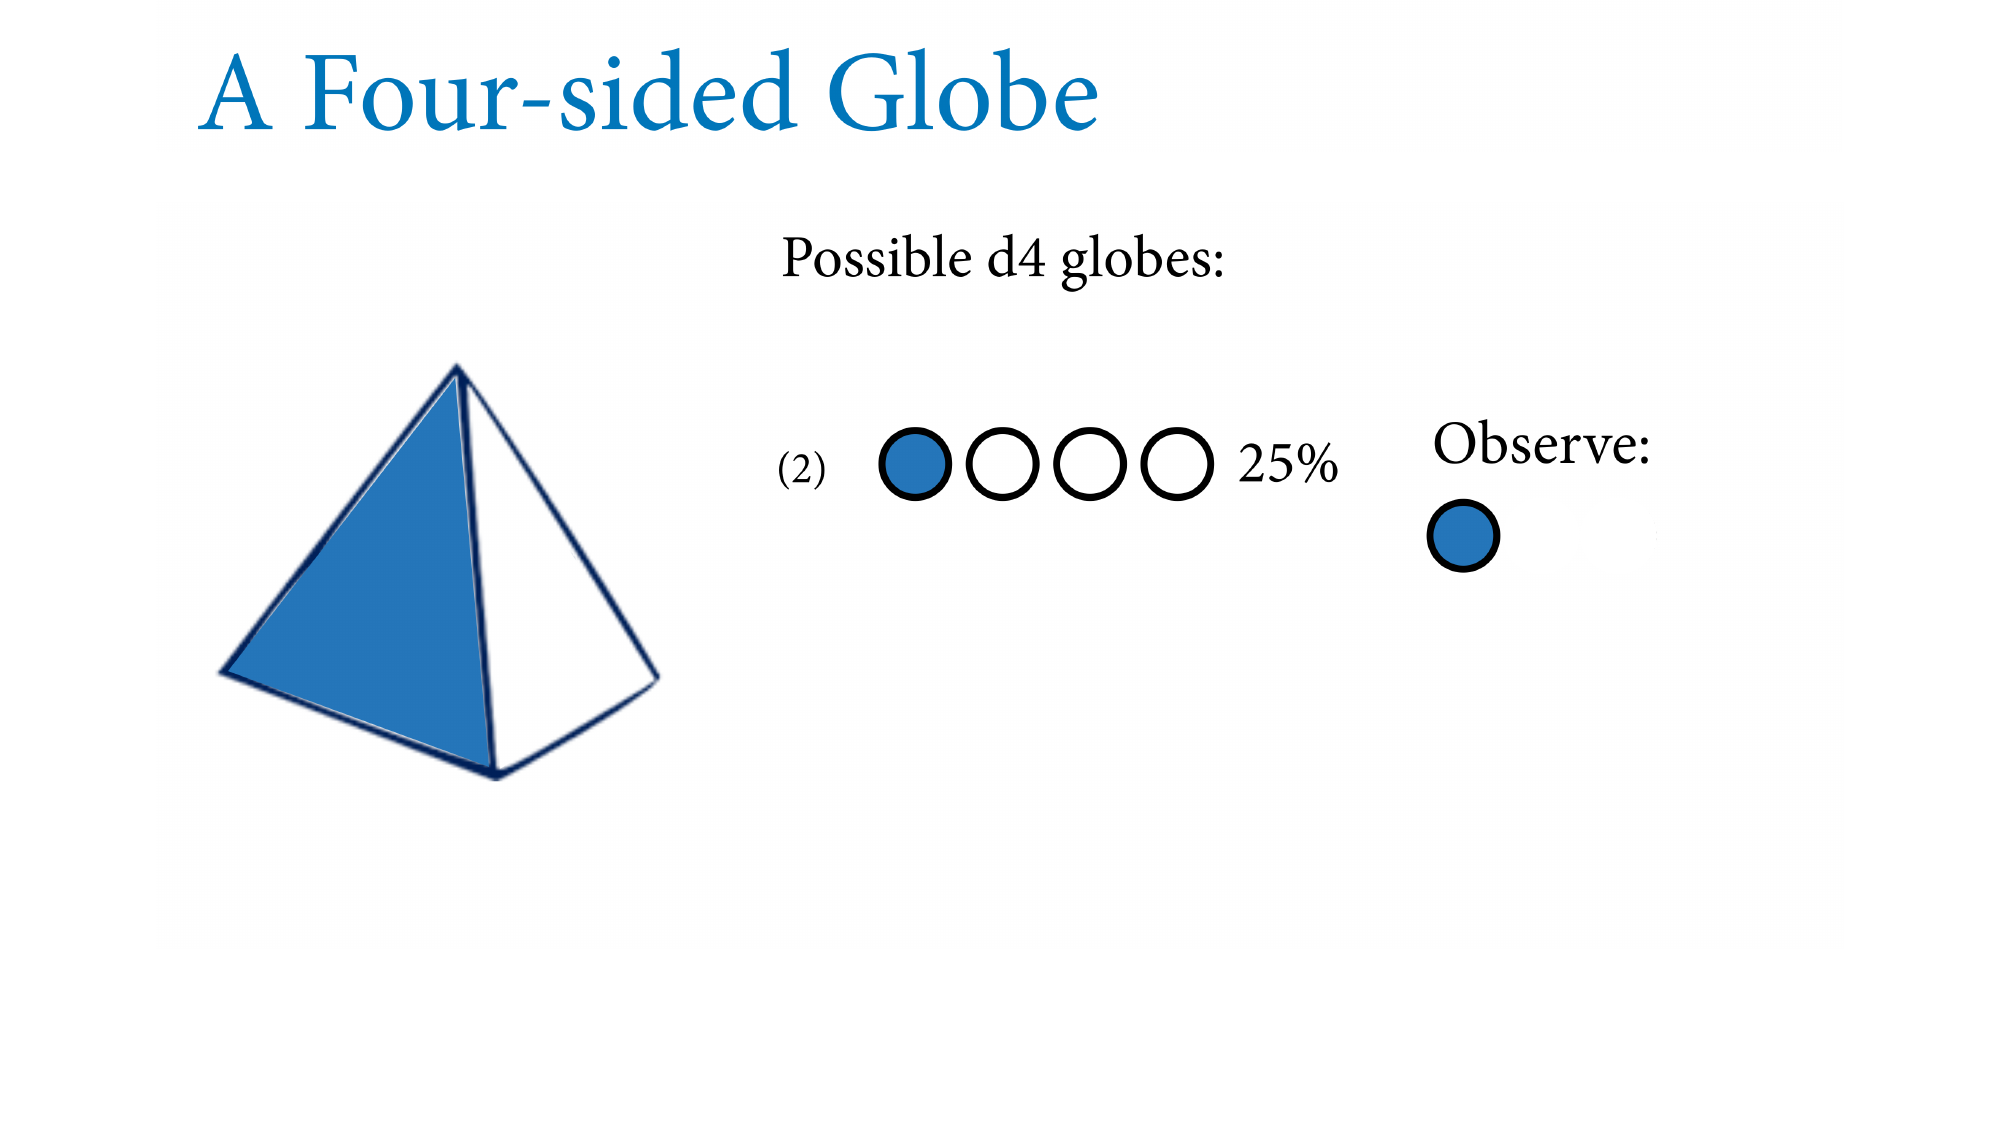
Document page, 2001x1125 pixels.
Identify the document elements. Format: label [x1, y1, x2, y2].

picture [156, 202, 1844, 949]
picture [156, 0, 1842, 152]
